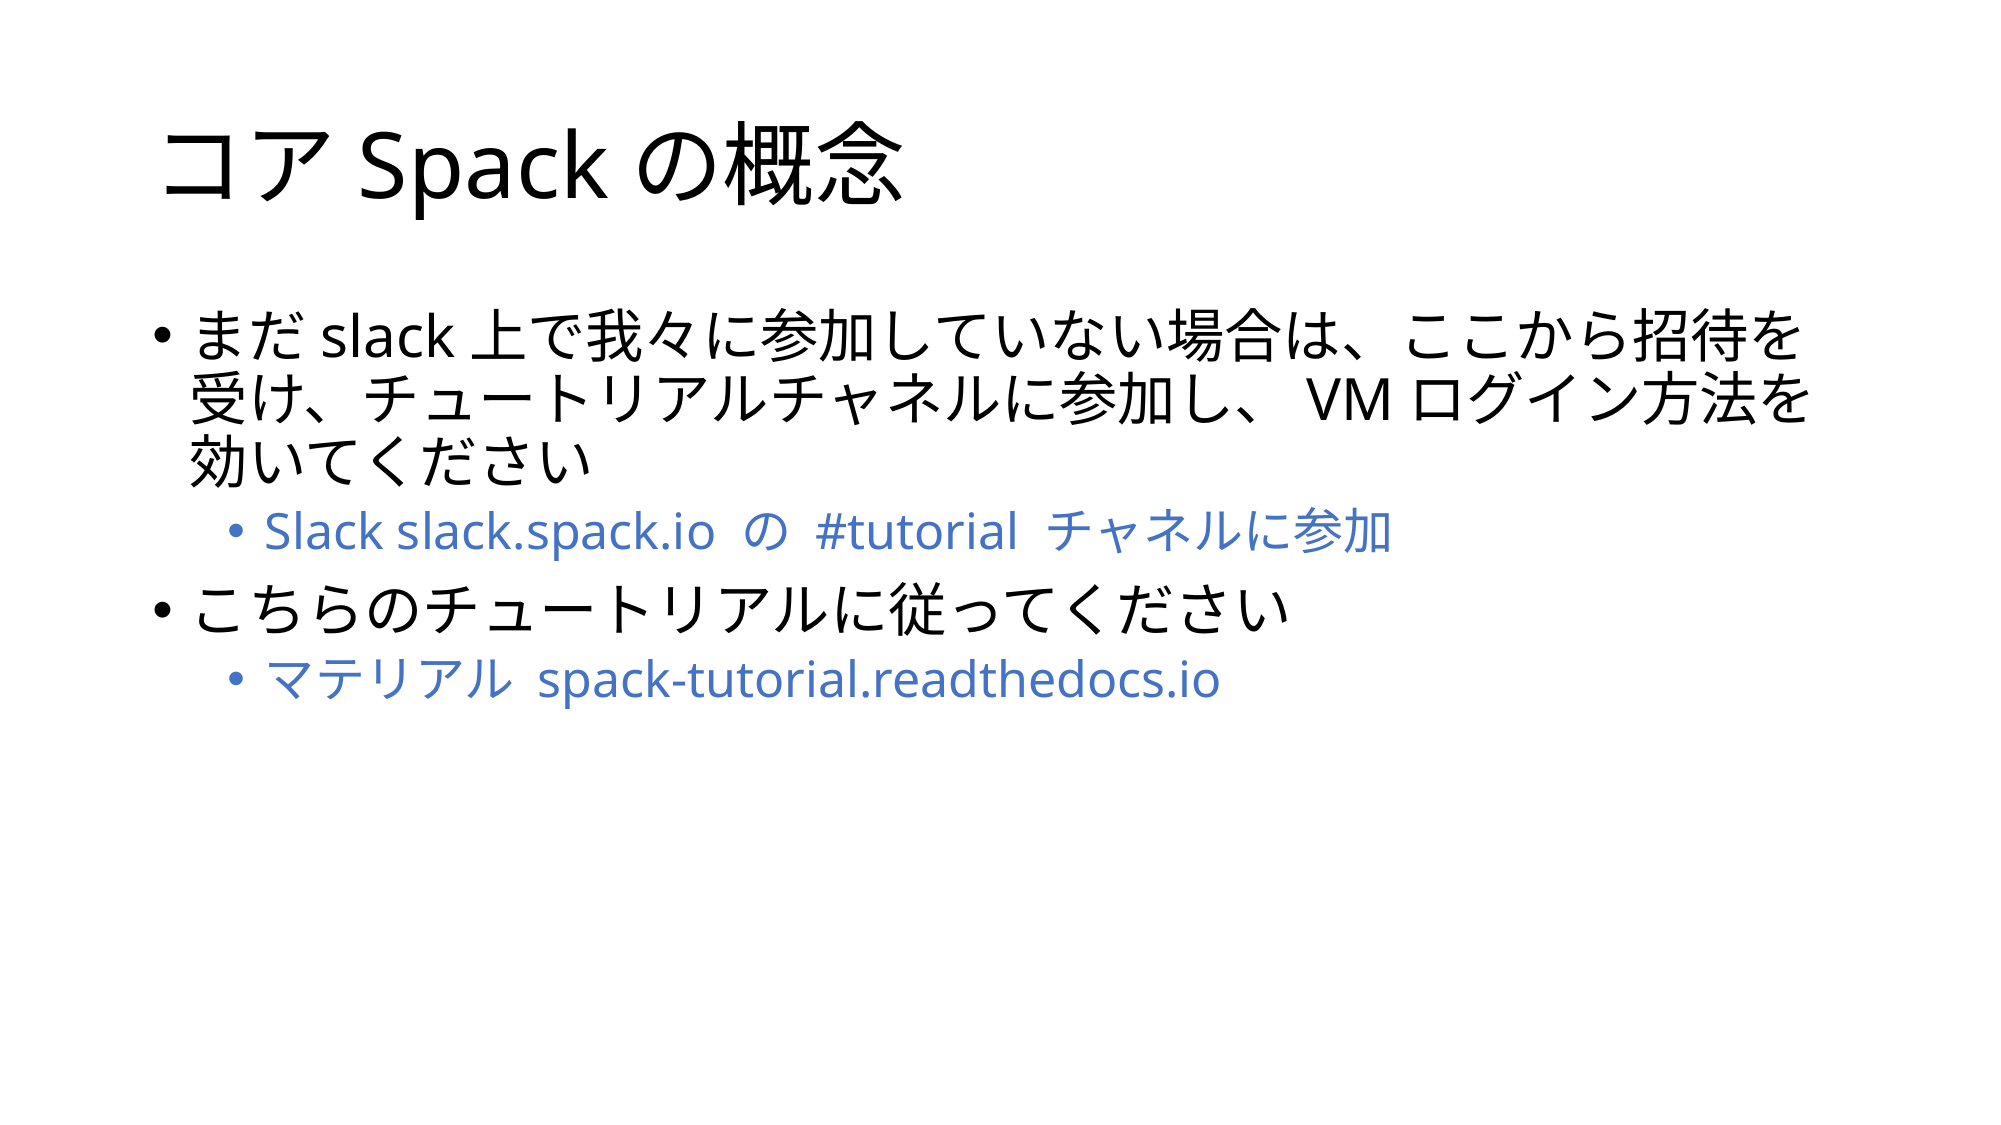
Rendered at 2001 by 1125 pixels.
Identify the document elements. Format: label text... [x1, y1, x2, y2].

title コアSpackの概念 [137, 59, 1863, 278]
list まだslack上で我々に参加していない場合は、ここから招待を受け、チュートリアルチャネルに参加し、VMログイン方法を効いてください Slack slack.spack.io の #tutorial チャネルに参加 こちらのチュートリアルに従ってください マテリアル spack-tutorial.readthedocs.io [137, 299, 1863, 1014]
